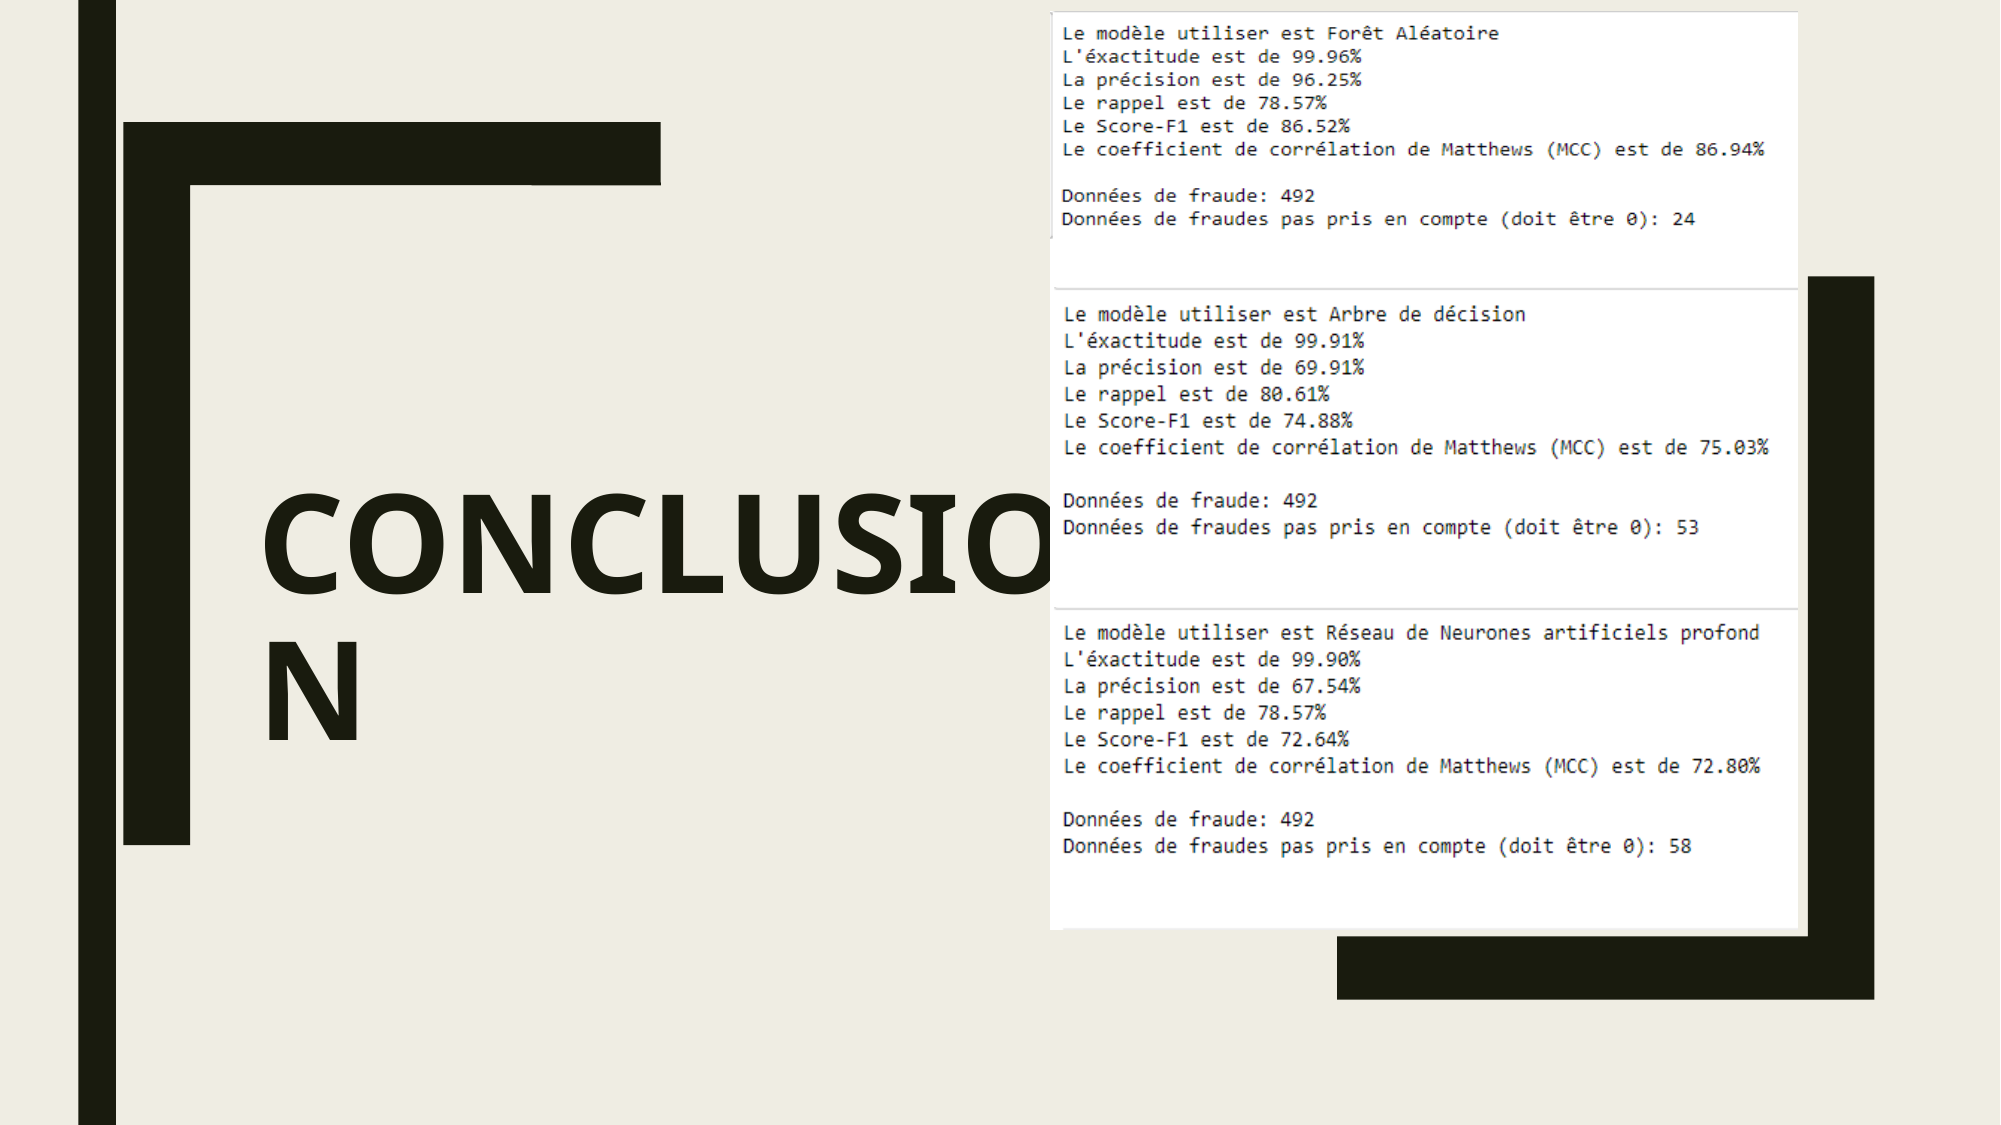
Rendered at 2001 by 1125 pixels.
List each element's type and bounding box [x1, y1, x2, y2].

text_box [123, 122, 1875, 1000]
picture [1050, 11, 1798, 930]
